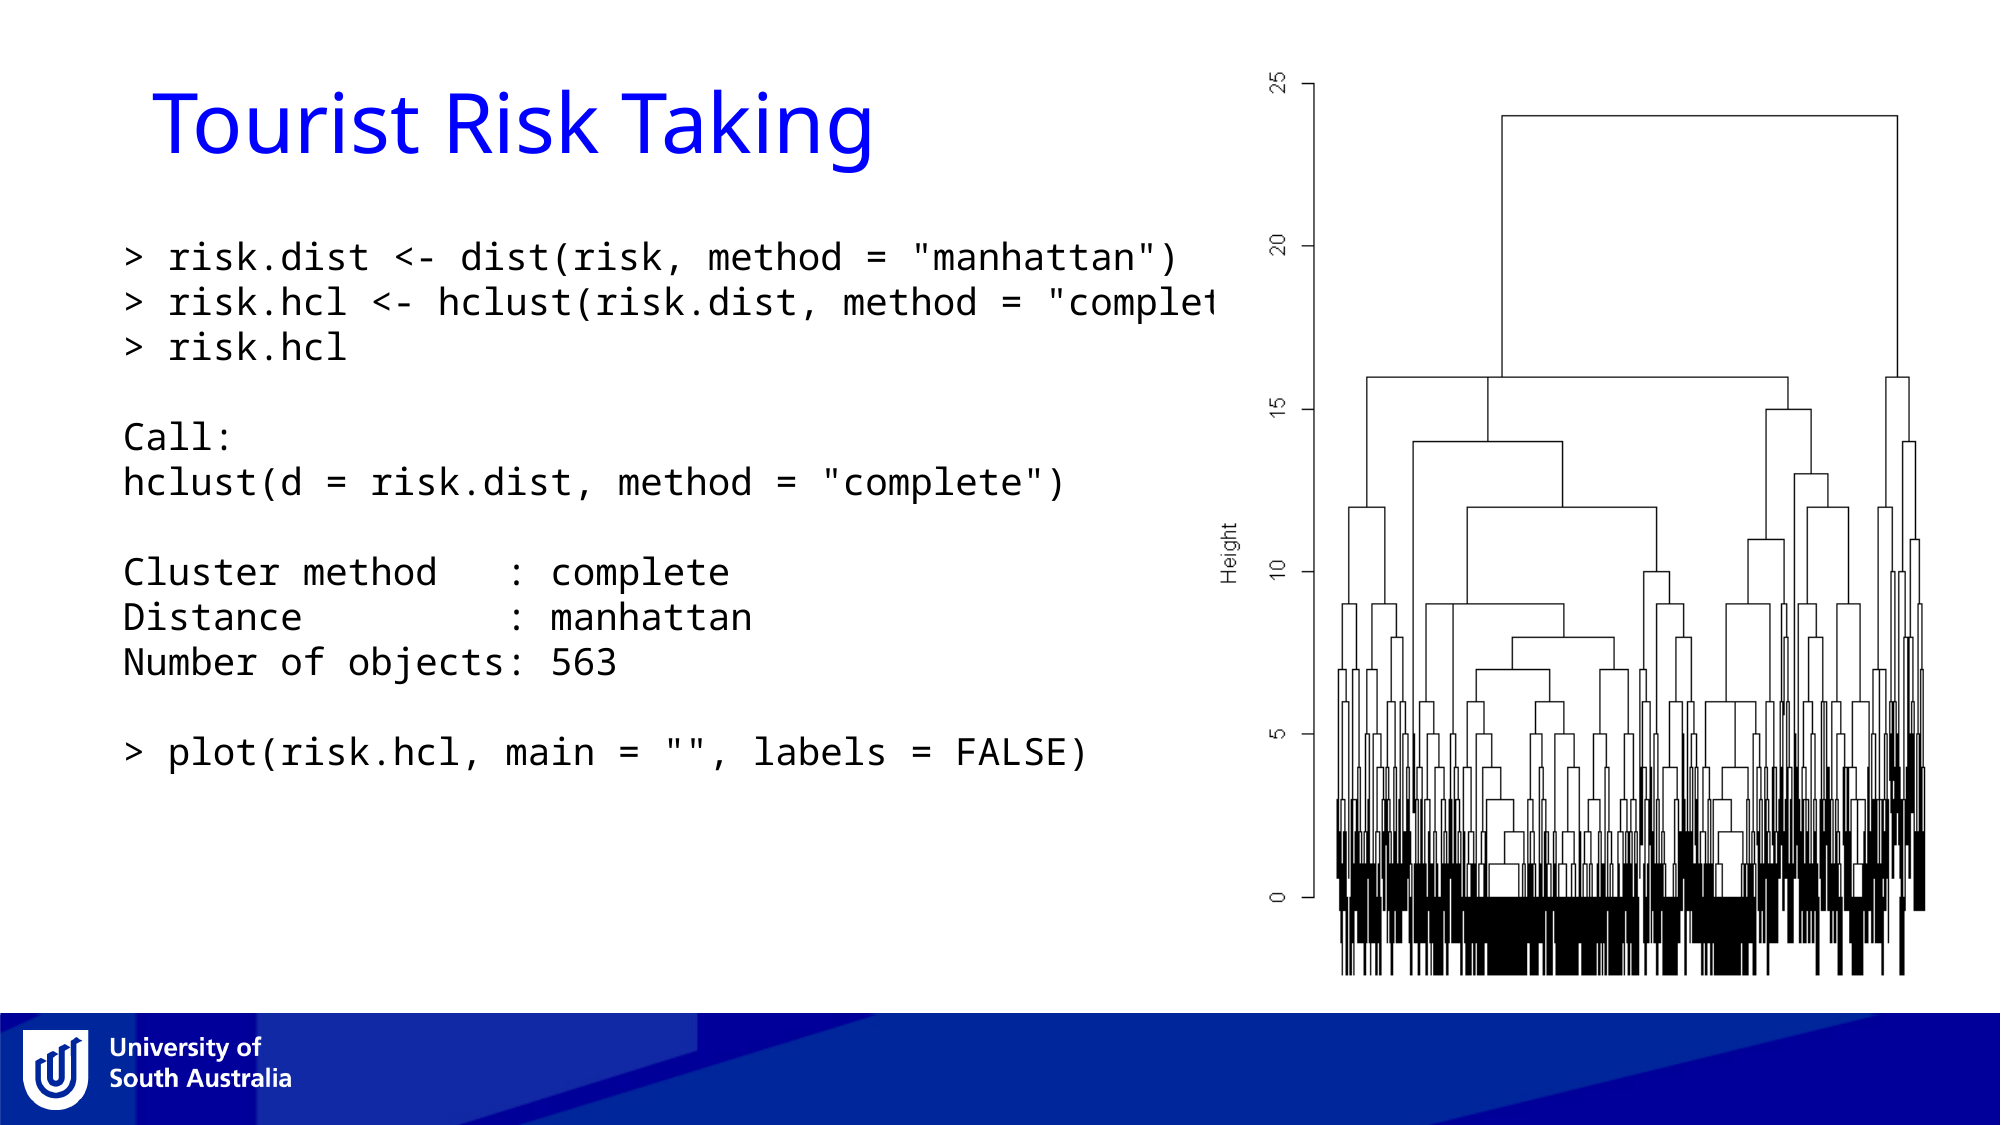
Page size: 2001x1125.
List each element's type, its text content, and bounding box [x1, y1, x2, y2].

title Tourist Risk Taking [137, 59, 1213, 194]
picture [1213, 28, 2000, 1009]
picture [0, 1013, 2000, 1125]
text_box > risk.dist <- dist(risk, method = "manhattan") > risk.hcl <- hclust(risk.dist, method = "complete") > risk.hcl Call: hclust(d = risk.dist, method = "complete") Cluster method : complete Distance : manhattan Number of objects: 563 > plot(risk.hcl, main = "", labels = FALSE) [108, 225, 1213, 781]
